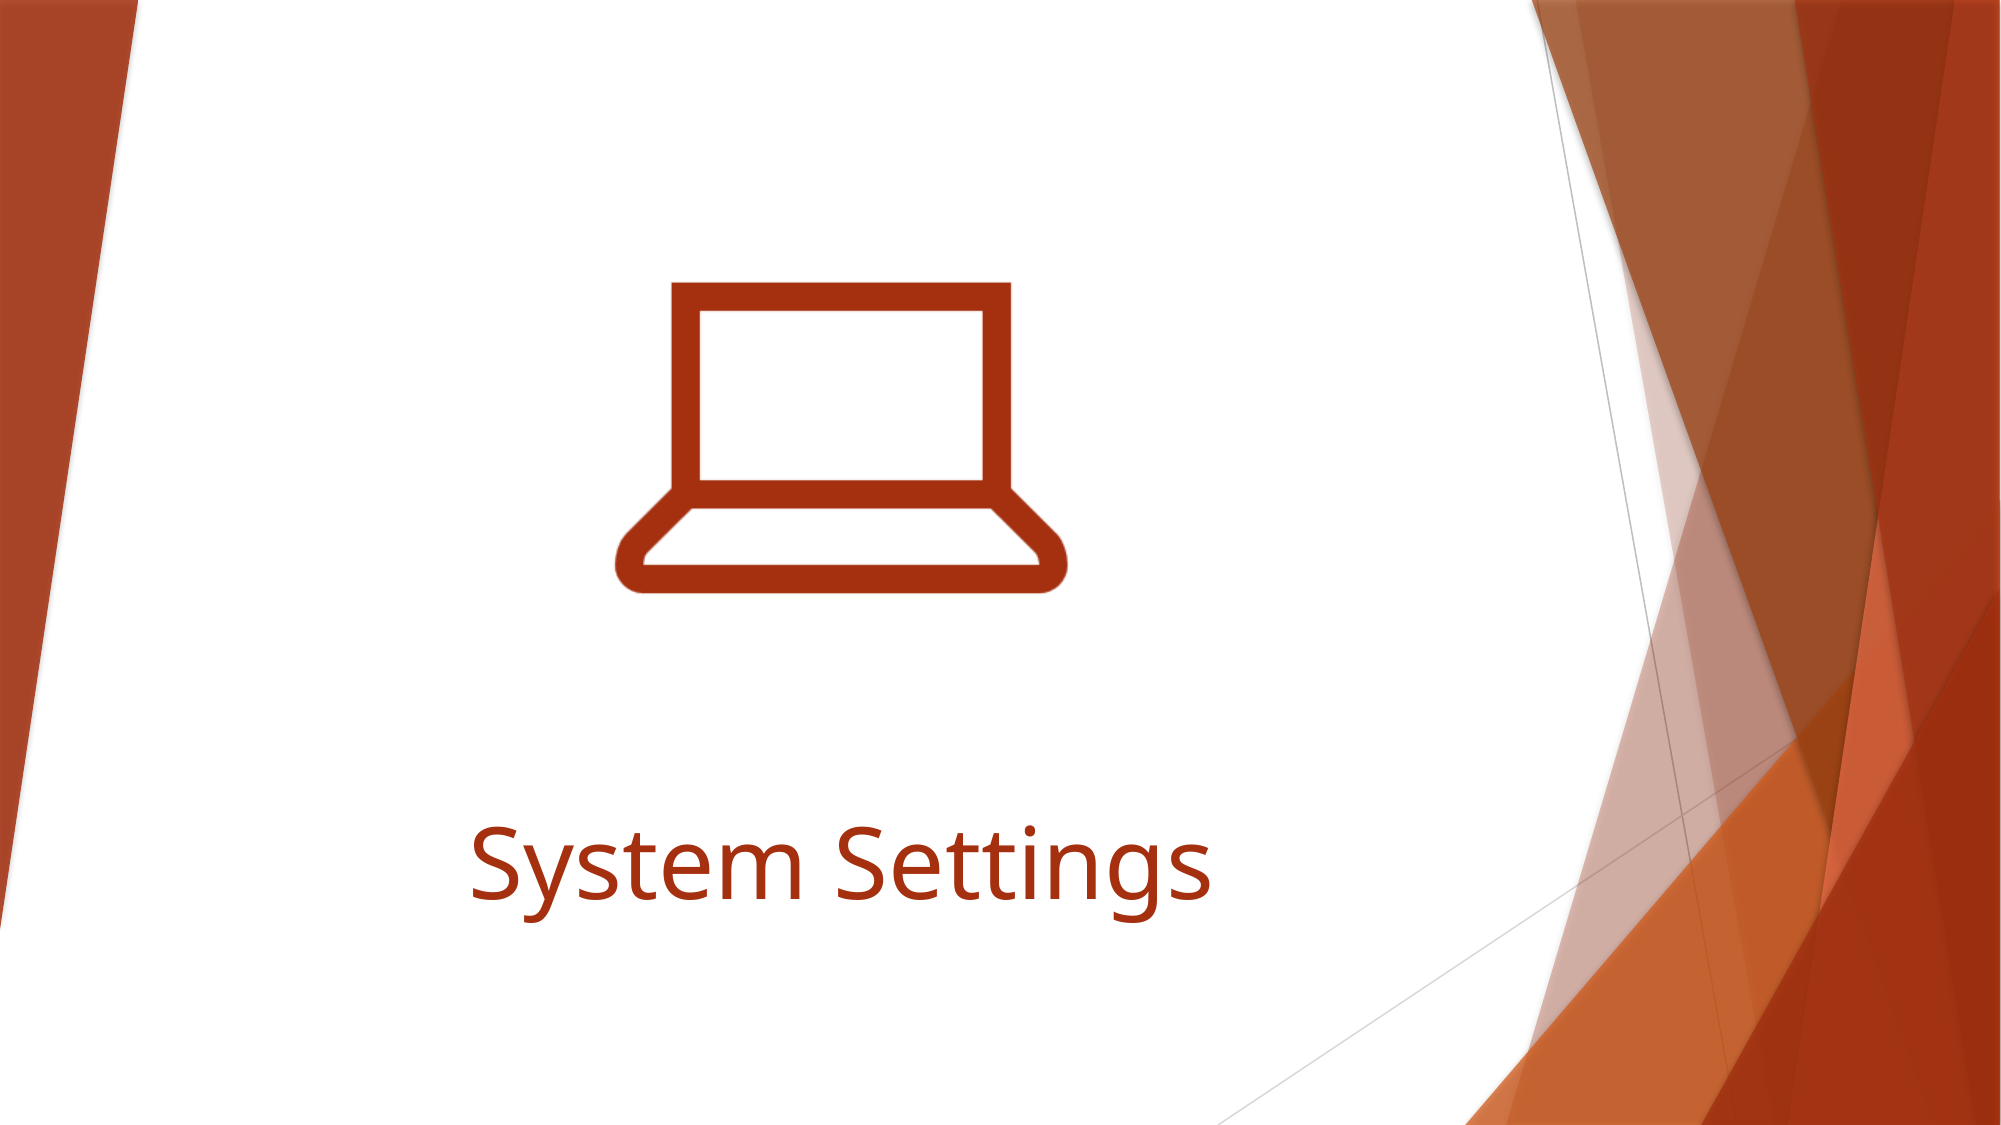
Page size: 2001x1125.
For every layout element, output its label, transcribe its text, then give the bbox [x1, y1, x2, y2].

picture [570, 152, 1113, 695]
title System Settings [161, 746, 1522, 927]
